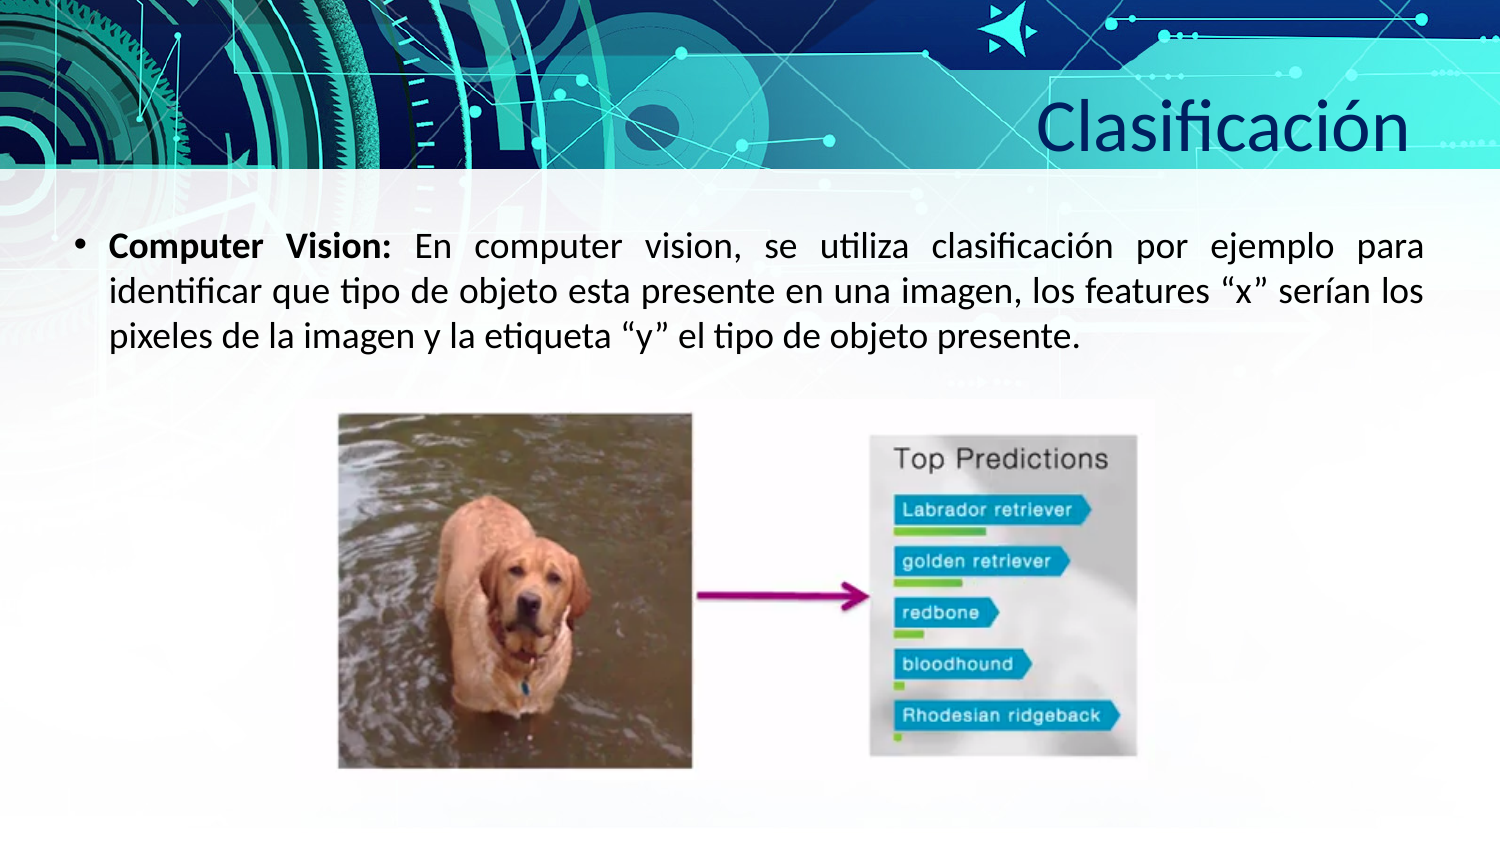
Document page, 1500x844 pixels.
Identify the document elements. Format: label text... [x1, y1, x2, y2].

text_box Clasificación [73, 71, 1426, 171]
text_box Computer Vision: En computer vision, se utiliza clasificación por ejemplo para identificar que tipo de objeto esta presente en una imagen, los features “x” serían los pixeles de la imagen y la etiqueta “y” el tipo de objeto presente. [73, 221, 1426, 797]
picture [0, 0, 1500, 844]
